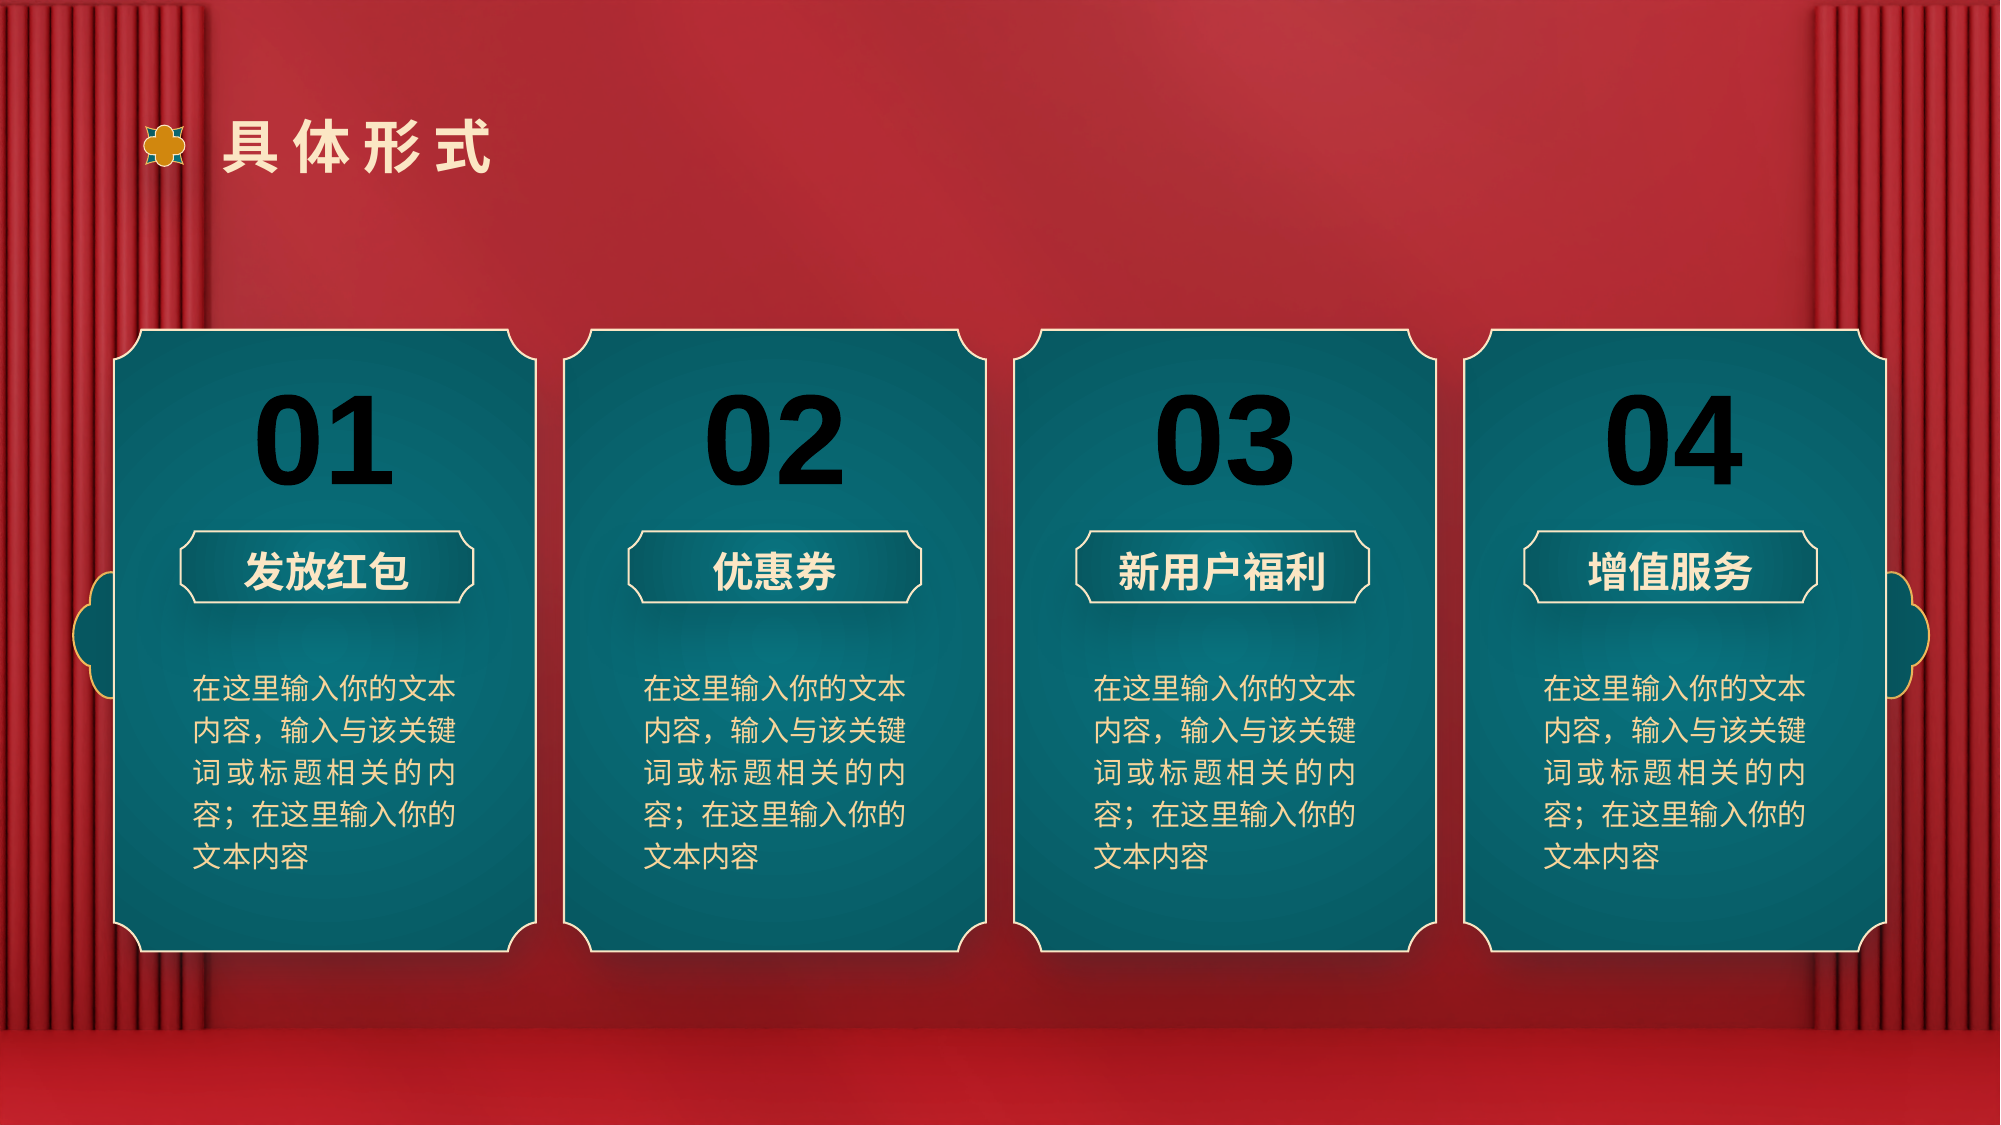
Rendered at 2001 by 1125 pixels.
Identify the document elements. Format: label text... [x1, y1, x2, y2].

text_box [563, 329, 986, 952]
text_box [1464, 329, 1930, 952]
picture [0, 0, 2000, 1125]
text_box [73, 329, 536, 952]
title 具体形式 [206, 102, 1049, 212]
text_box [1014, 329, 1436, 952]
